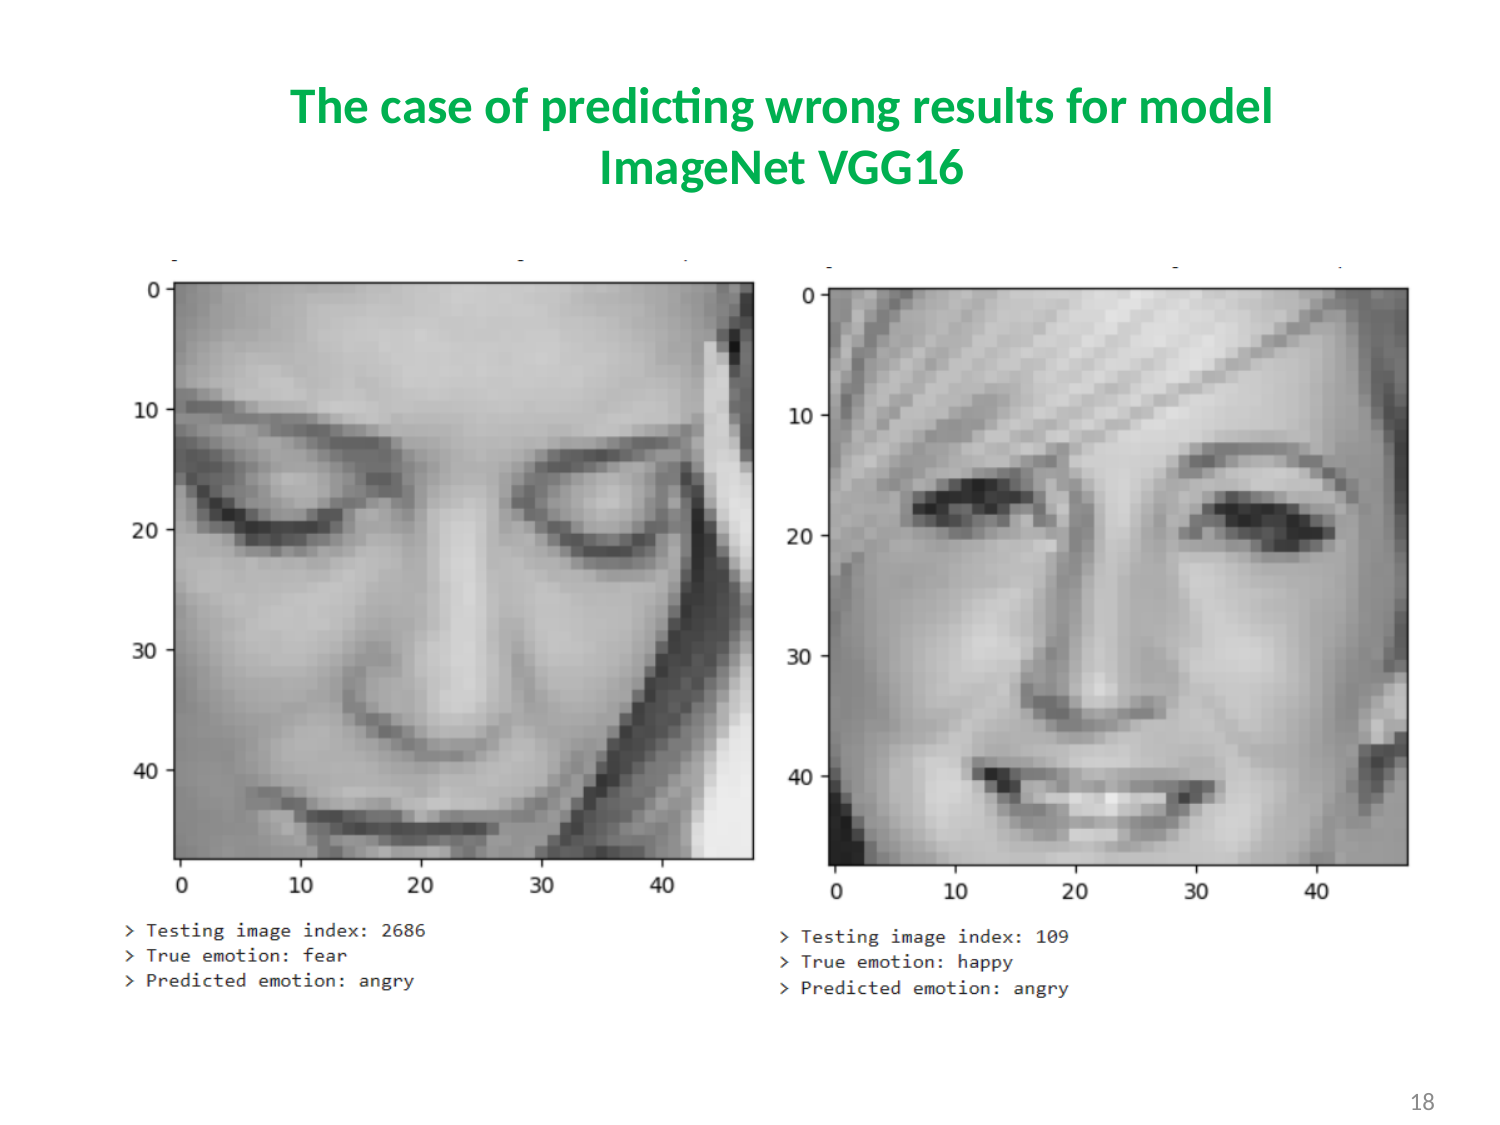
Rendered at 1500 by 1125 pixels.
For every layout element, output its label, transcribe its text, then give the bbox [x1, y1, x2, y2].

slide_number 18 [1100, 1079, 1450, 1123]
title The case of predicting wrong results for model ImageNet VGG16 [184, 64, 1381, 203]
picture [117, 259, 1451, 1003]
